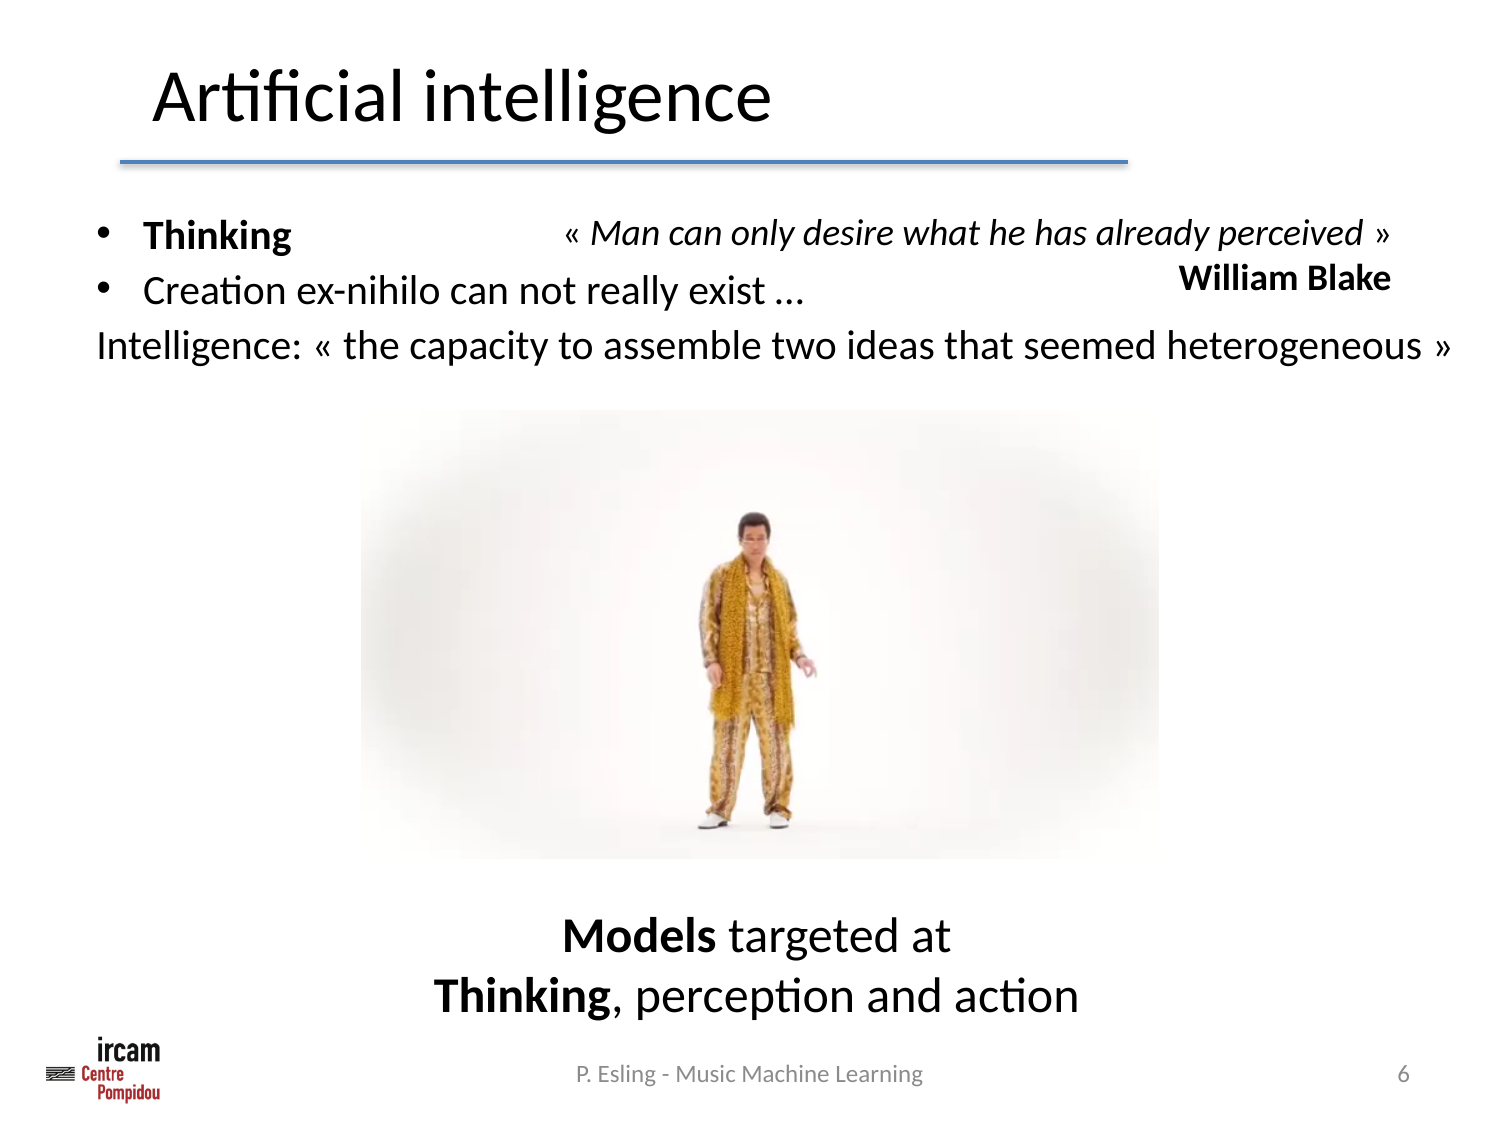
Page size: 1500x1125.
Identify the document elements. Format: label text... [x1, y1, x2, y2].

title Artificial intelligence [90, 37, 836, 145]
slide_number 6 [1074, 1042, 1425, 1103]
text_box Models targeted at Thinking, perception and action [299, 715, 1214, 1031]
text_box « Man can only desire what he has already perceived » William Blake [431, 200, 1407, 306]
footer P. Esling - Music Machine Learning [512, 1042, 988, 1103]
text_box Thinking Creation ex-nihilo can not really exist … Intelligence: « the capacity to assemble two ideas that seemed heterogeneous » [81, 195, 1473, 376]
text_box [359, 409, 1160, 860]
picture [30, 997, 164, 1125]
